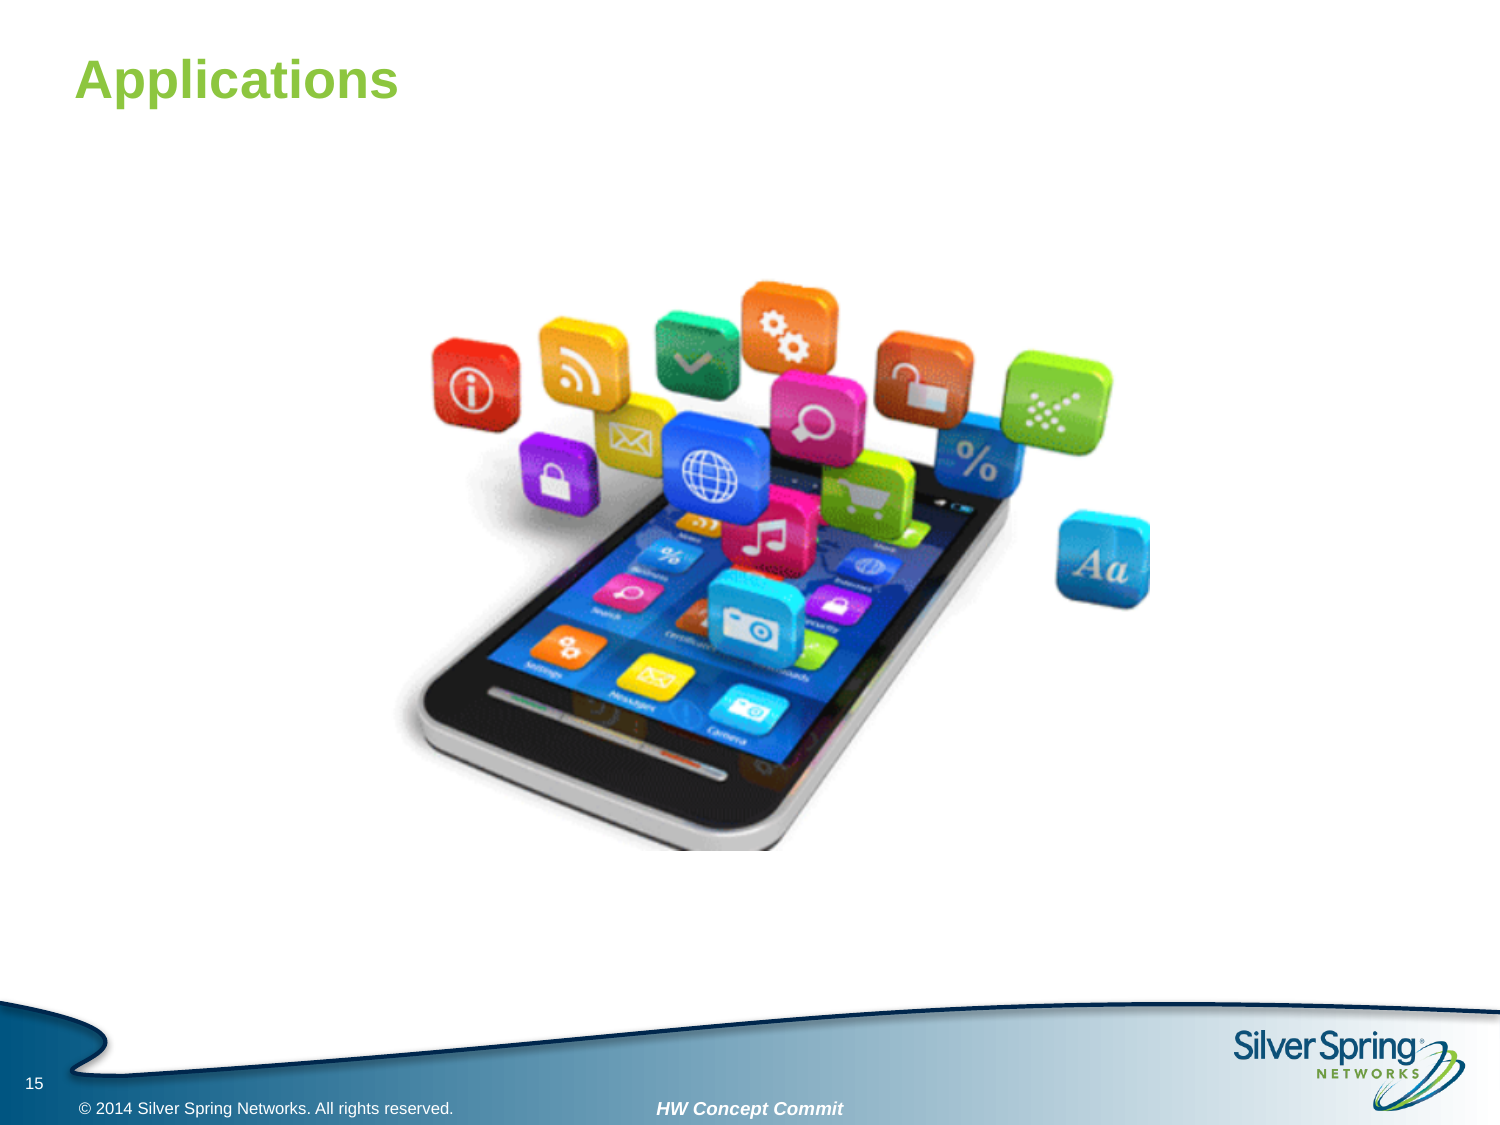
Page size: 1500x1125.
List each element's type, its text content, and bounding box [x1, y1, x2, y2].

picture [349, 273, 1151, 851]
title Applications [74, 17, 1426, 119]
picture [1234, 1030, 1468, 1115]
